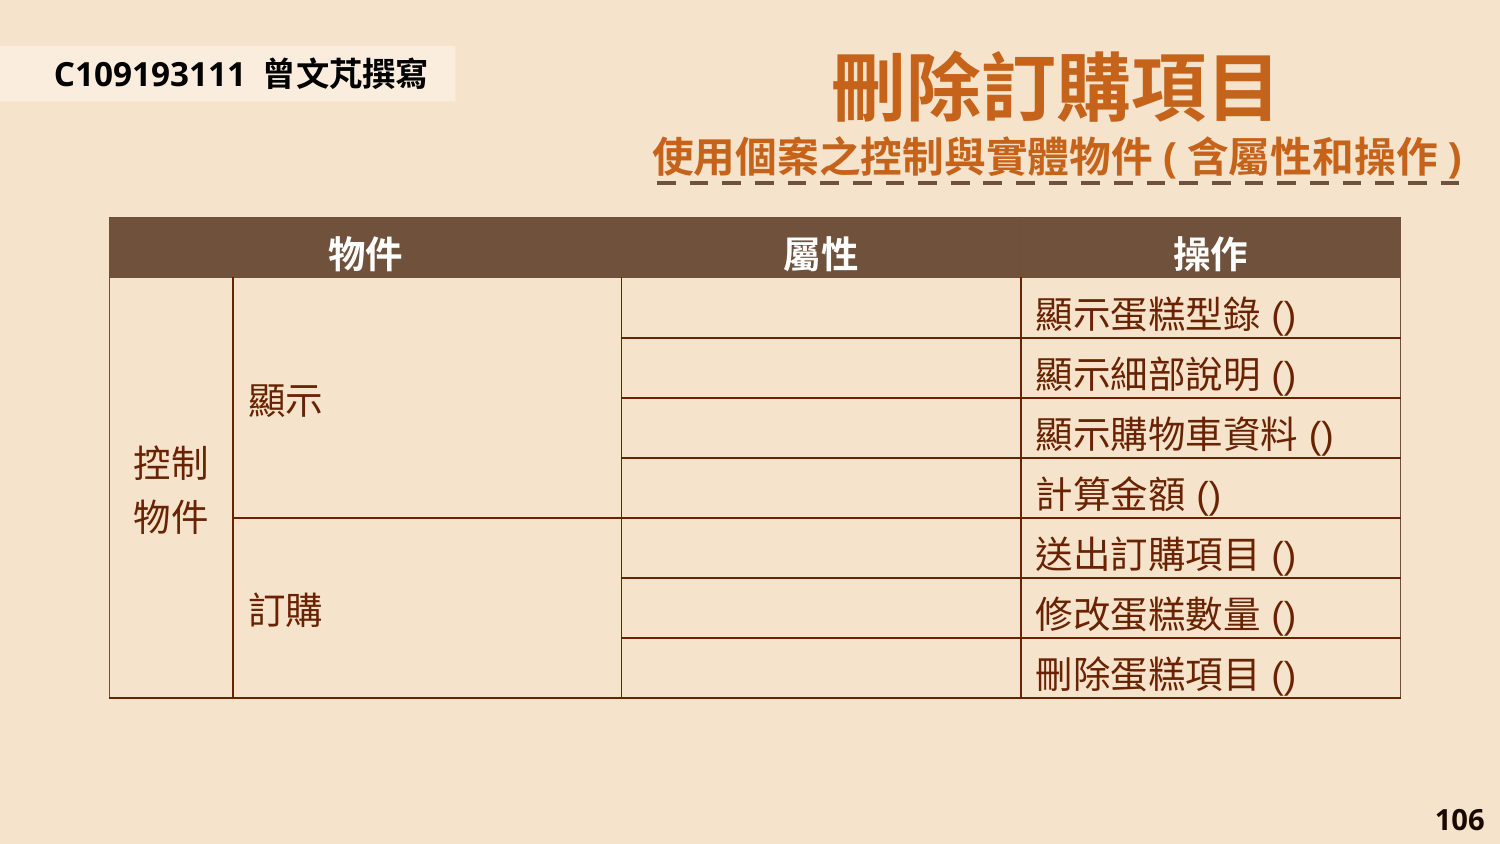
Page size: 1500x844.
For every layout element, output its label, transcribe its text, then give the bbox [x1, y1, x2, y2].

slide_number 106 [1162, 798, 1500, 844]
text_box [0, 45, 456, 102]
table_cell 顯示蛋糕型錄() [1022, 278, 1400, 337]
table_header 操作 [1021, 218, 1401, 277]
table_cell 送出訂購項目() [1022, 519, 1400, 577]
table_cell 刪除蛋糕項目() [1022, 639, 1400, 697]
table_cell [622, 639, 1020, 697]
table_cell 控制物件 [110, 278, 232, 697]
table_cell 修改蛋糕數量() [1022, 579, 1400, 637]
table_cell 顯示細部說明() [1022, 339, 1400, 397]
table_cell 計算金額() [1022, 459, 1400, 517]
table_cell [622, 339, 1020, 397]
table_cell [622, 579, 1020, 637]
table_cell [622, 459, 1020, 517]
table_header 物件 [110, 218, 621, 277]
table_cell [622, 399, 1020, 457]
table_cell [622, 519, 1020, 577]
table_cell 訂購 [234, 519, 621, 697]
table_cell [622, 278, 1020, 337]
table_header 屬性 [621, 218, 1020, 277]
table_cell 顯示 [234, 278, 621, 517]
table_cell 顯示購物車資料() [1022, 399, 1400, 457]
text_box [613, 25, 1500, 189]
